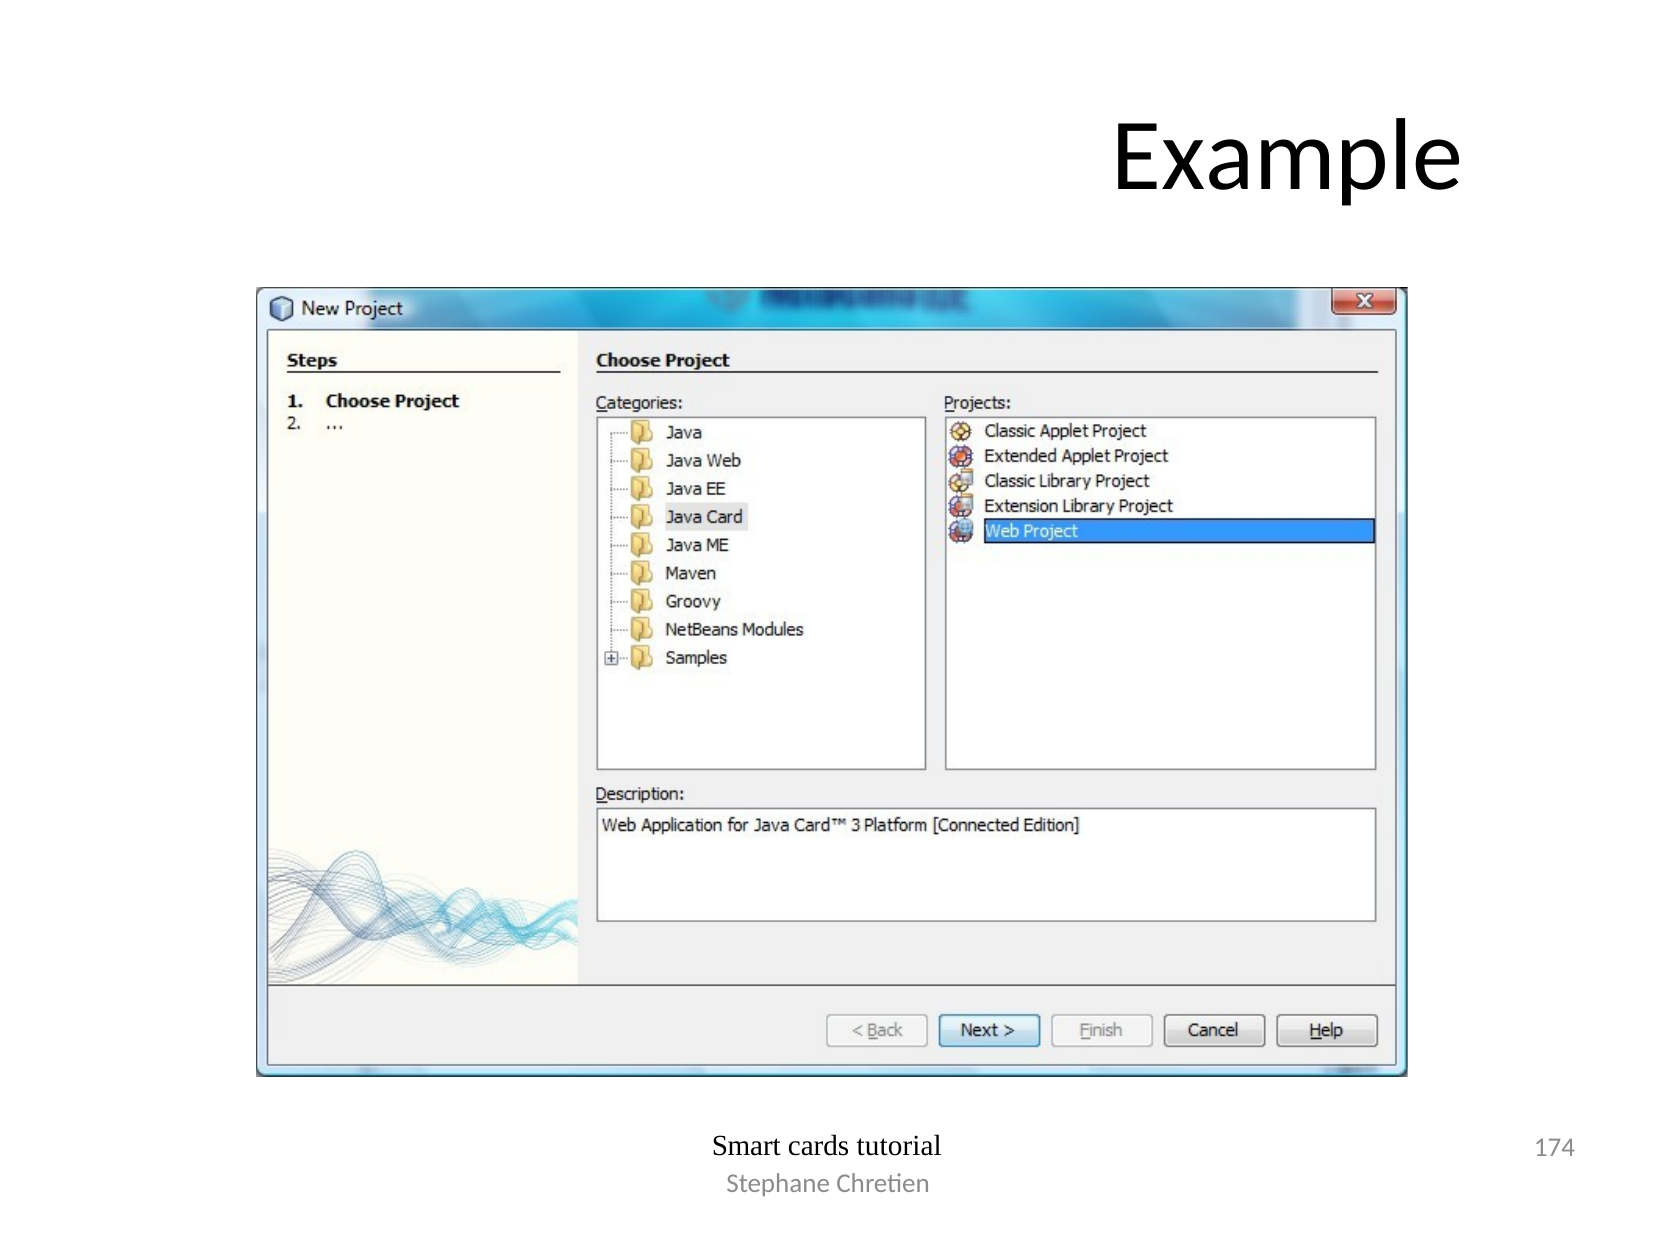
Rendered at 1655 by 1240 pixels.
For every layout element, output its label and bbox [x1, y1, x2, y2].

slide_number [1522, 786, 1575, 1240]
title [54, 1, 1600, 253]
text_box [709, 1130, 945, 1162]
footer [565, 1077, 1089, 1240]
text_box [256, 287, 1408, 1077]
